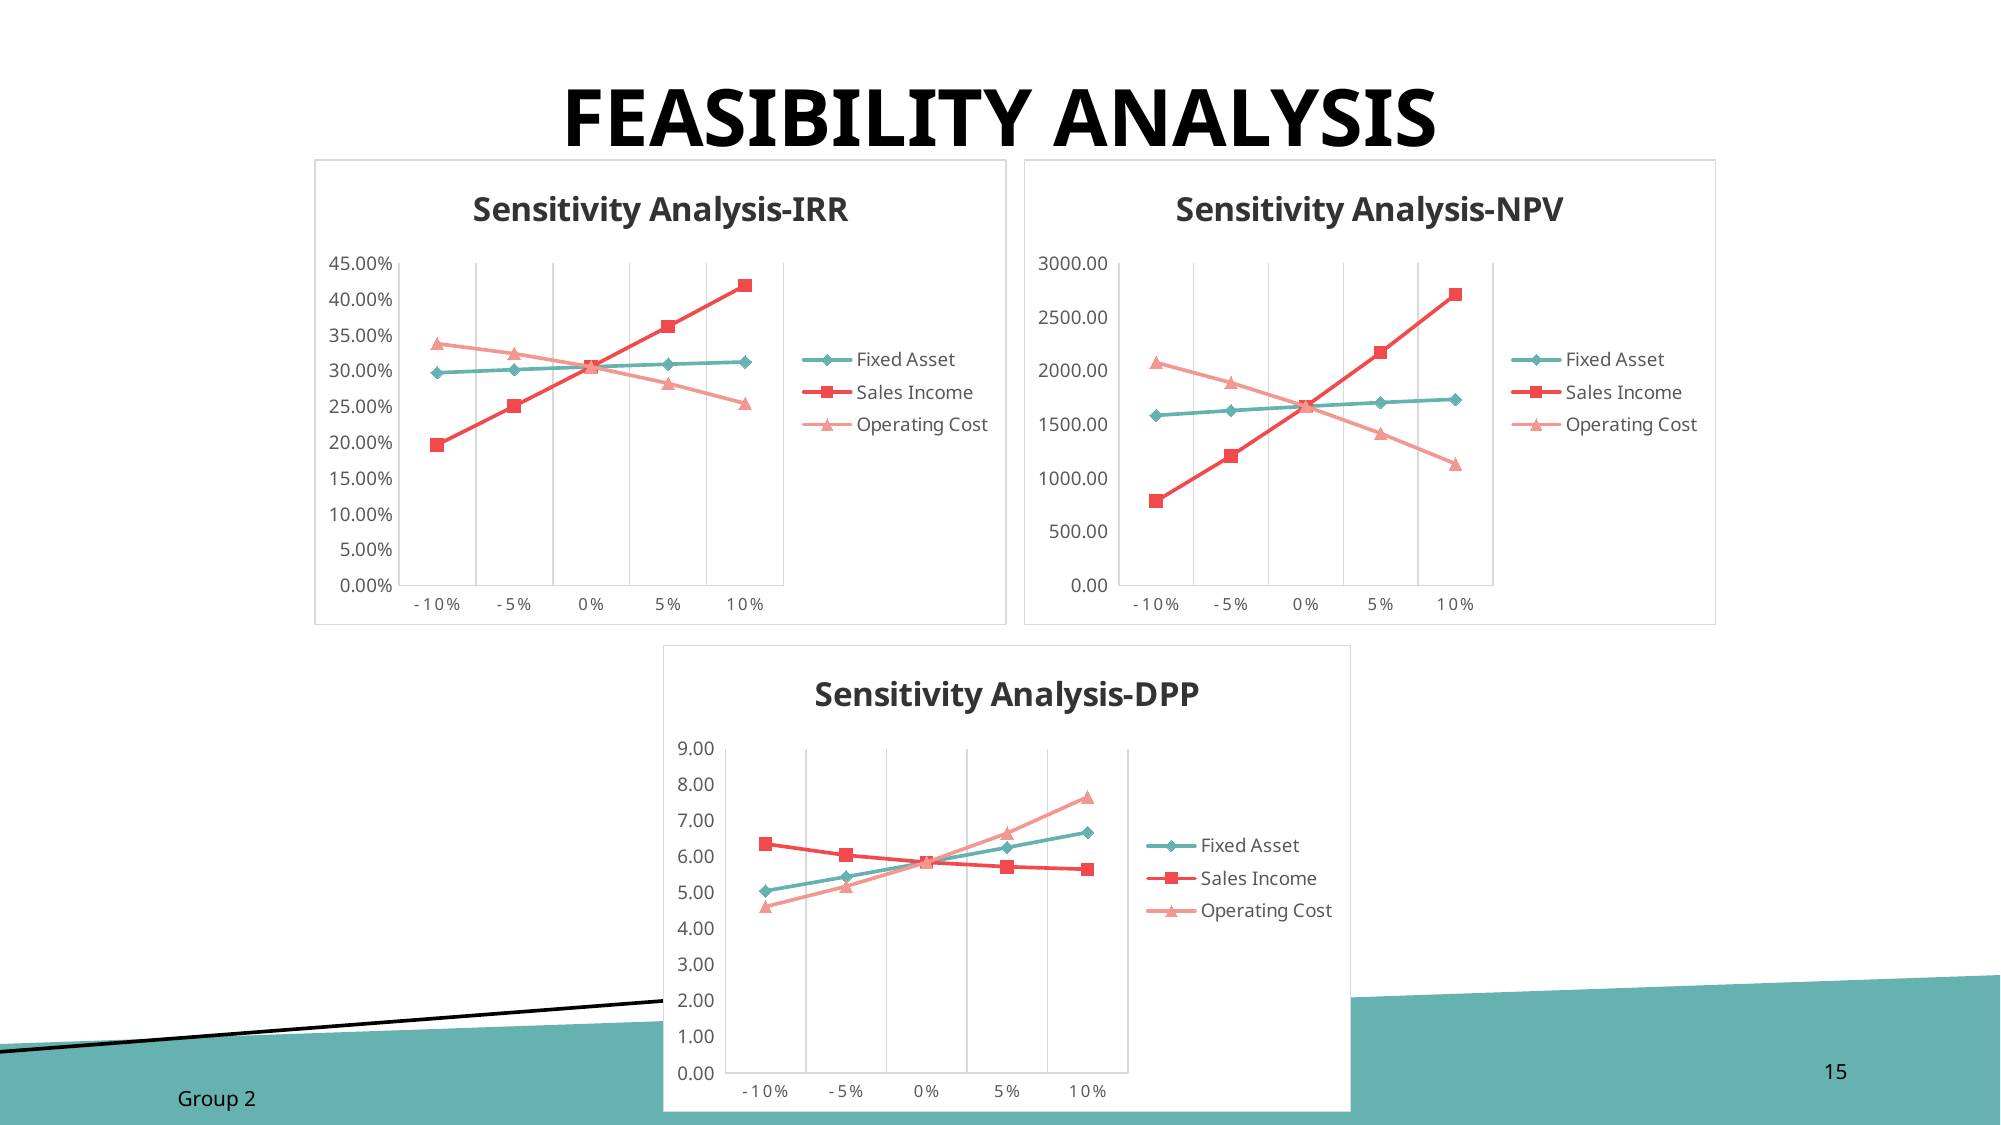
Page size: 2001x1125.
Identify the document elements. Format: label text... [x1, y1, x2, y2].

chart [314, 159, 1007, 626]
chart [662, 644, 1352, 1113]
slide_number Group 2 [162, 1067, 613, 1125]
slide_number 15 [1412, 1042, 1863, 1103]
chart [1023, 159, 1717, 626]
text_box Fractional Ownership for Real Estate Assets [687, 1067, 1363, 1125]
title Feasibility Analysis [137, 11, 1863, 230]
